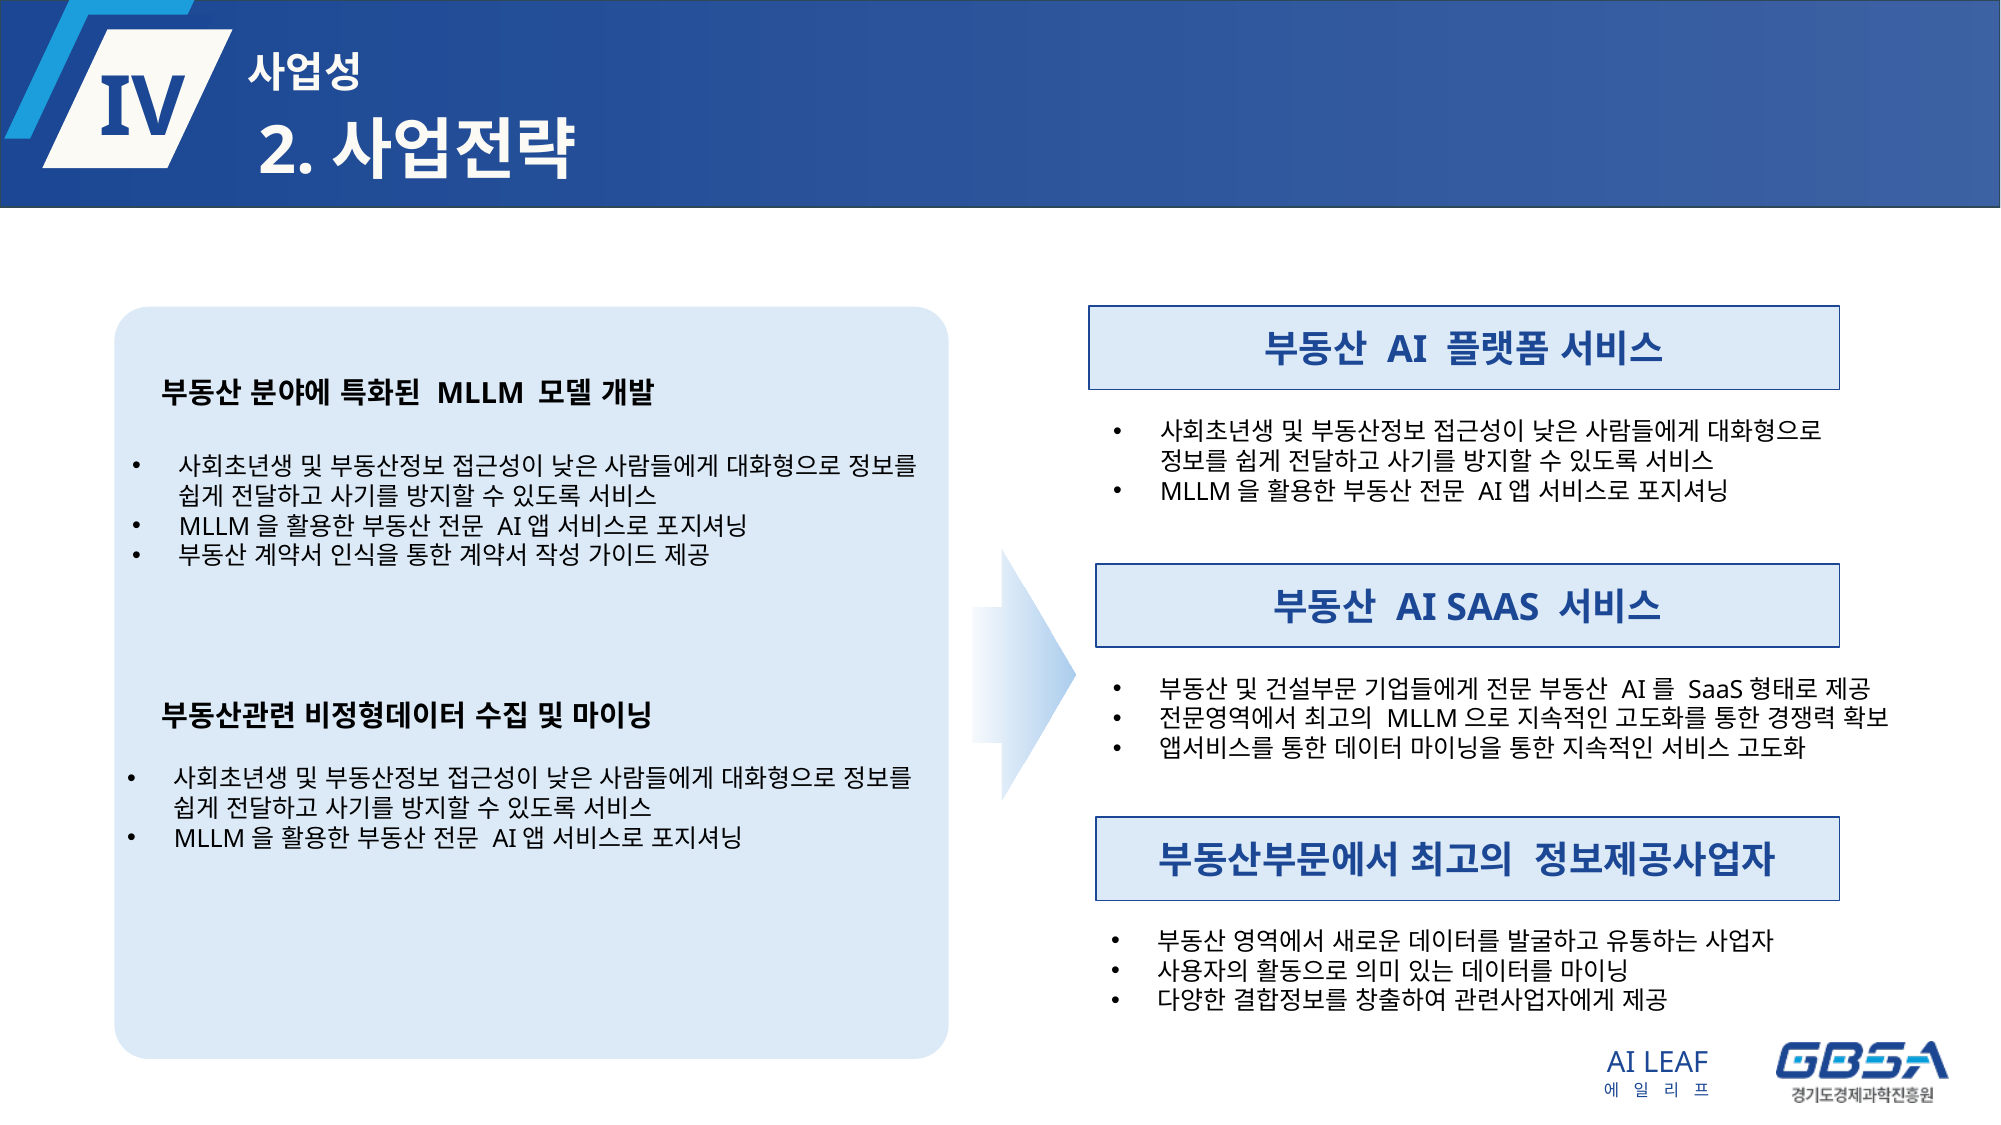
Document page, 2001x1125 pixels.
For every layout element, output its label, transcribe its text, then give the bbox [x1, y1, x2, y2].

text_box 부동산 및 건설부문 기업들에게 전문 부동산 AI를 SaaS형태로 제공 전문영역에서 최고의 MLLM으로 지속적인 고도화를 통한 경쟁력 확보 앱서비스를 통한 데이터 마이닝을 통한 지속적인 서비스 고도화 [1098, 665, 1933, 771]
text_box 부동산 AI 플랫폼 서비스 [1088, 306, 1840, 390]
picture [1776, 1041, 1949, 1103]
text_box [114, 306, 949, 1059]
text_box 부동산 영역에서 새로운 데이터를 발굴하고 유통하는 사업자 사용자의 활동으로 의미 있는 데이터를 마이닝 다양한 결합정보를 창출하여 관련사업자에게 제공 [1096, 917, 1903, 1023]
text_box 사회초년생 및 부동산정보 접근성이 낮은 사람들에게 대화형으로 정보를 쉽게 전달하고 사기를 방지할 수 있도록 서비스 MLLM을 활용한 부동산 전문 AI앱 서비스로 포지셔닝 부동산 계약서 인식을 통한 계약서 작성 가이드 제공 [114, 442, 946, 578]
text_box 사회초년생 및 부동산정보 접근성이 낮은 사람들에게 대화형으로 정보를 쉽게 전달하고 사기를 방지할 수 있도록 서비스 MLLM을 활용한 부동산 전문 AI앱 서비스로 포지셔닝 [1098, 408, 1905, 513]
text_box 사회초년생 및 부동산정보 접근성이 낮은 사람들에게 대화형으로 정보를 쉽게 전달하고 사기를 방지할 수 있도록 서비스 MLLM을 활용한 부동산 전문 AI앱 서비스로 포지셔닝 [109, 754, 945, 860]
text_box 부동산관련 비정형데이터 수집 및 마이닝 [146, 689, 954, 740]
title 2.사업전략 [246, 96, 1882, 208]
text_box [970, 543, 1078, 807]
text_box 부동산부문에서 최고의 정보제공사업자 [1096, 817, 1840, 901]
text_box 부동산 분야에 특화된 MLLM 모델 개발 [146, 366, 954, 417]
text_box 부동산 AI SAAS 서비스 [1096, 564, 1840, 648]
